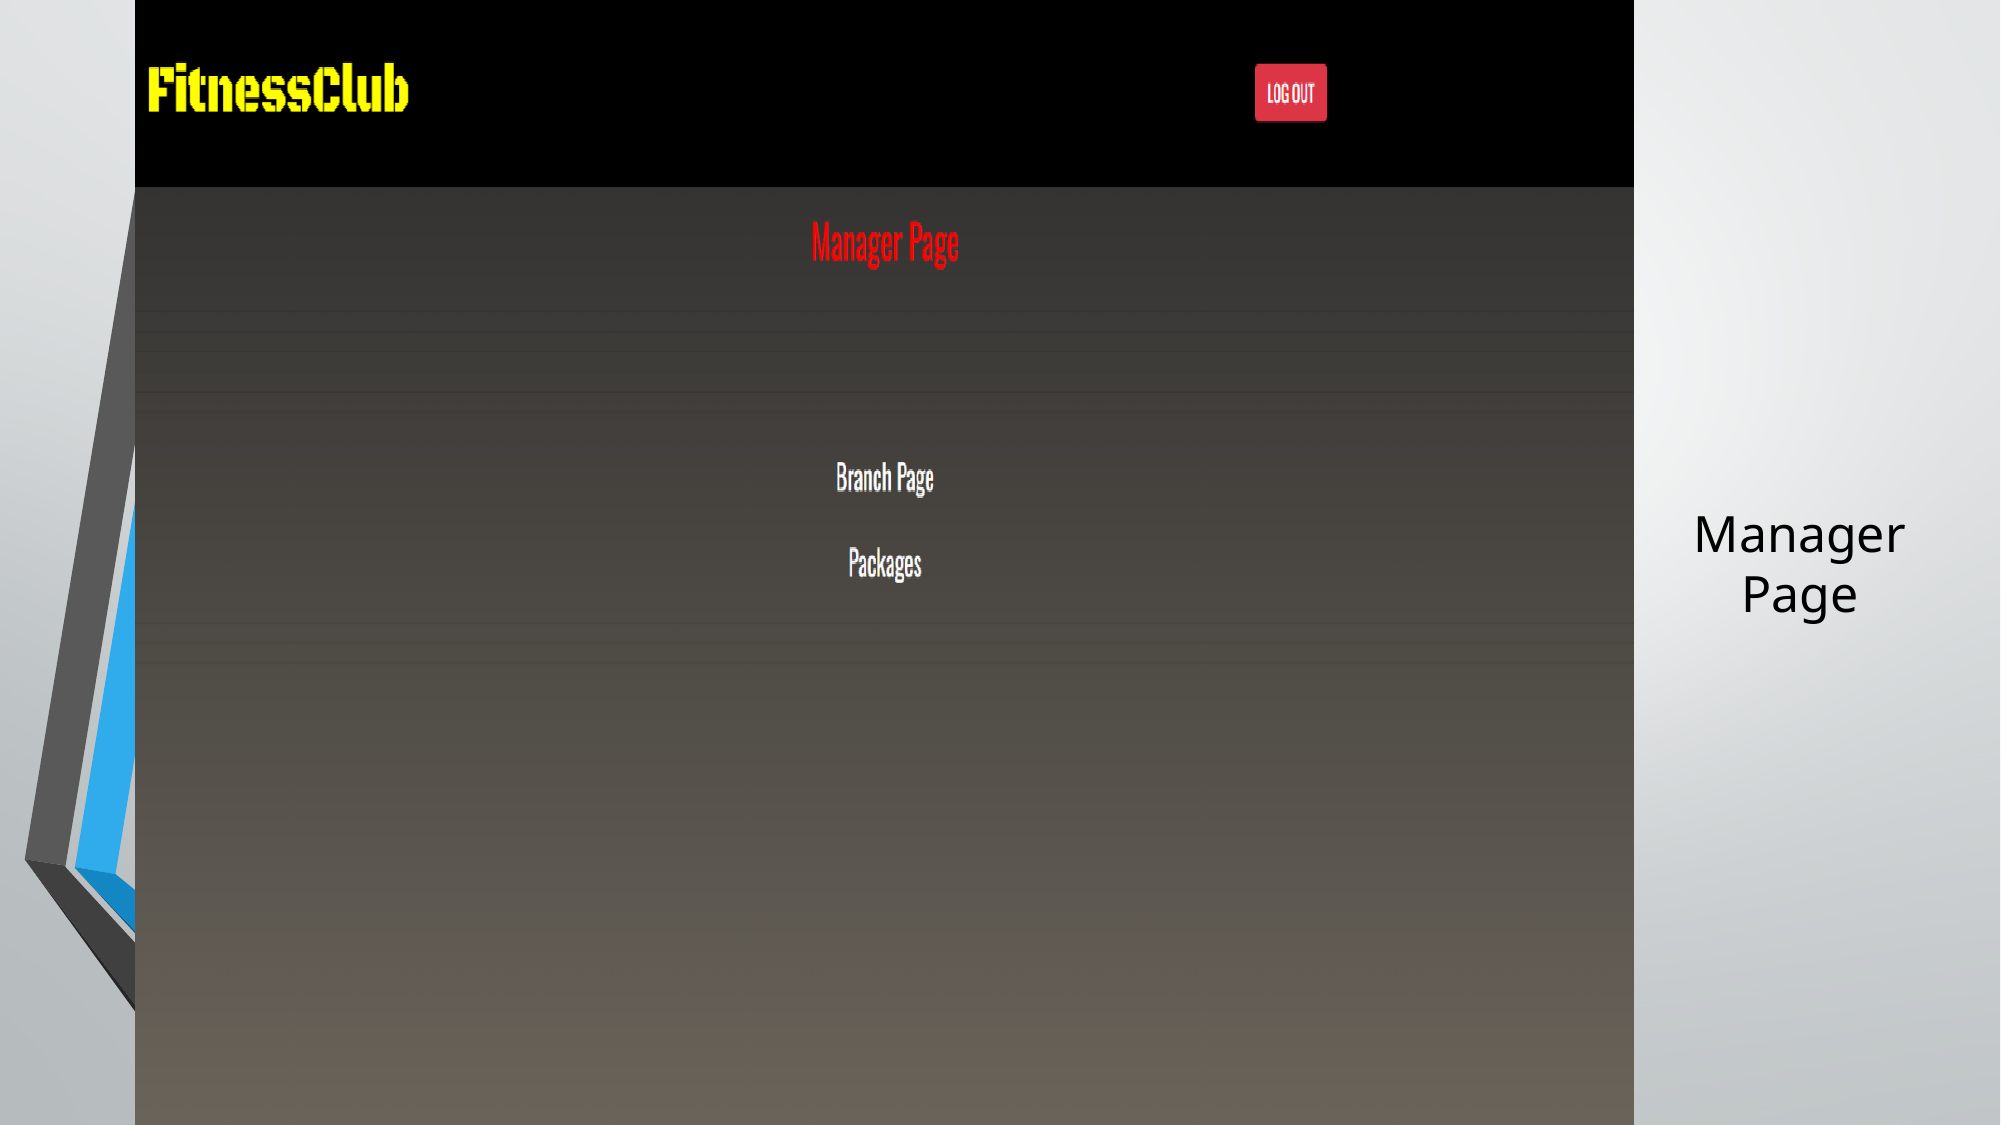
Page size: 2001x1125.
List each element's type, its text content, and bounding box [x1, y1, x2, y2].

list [135, 0, 1634, 1125]
title Manager Page [1634, 428, 1967, 697]
